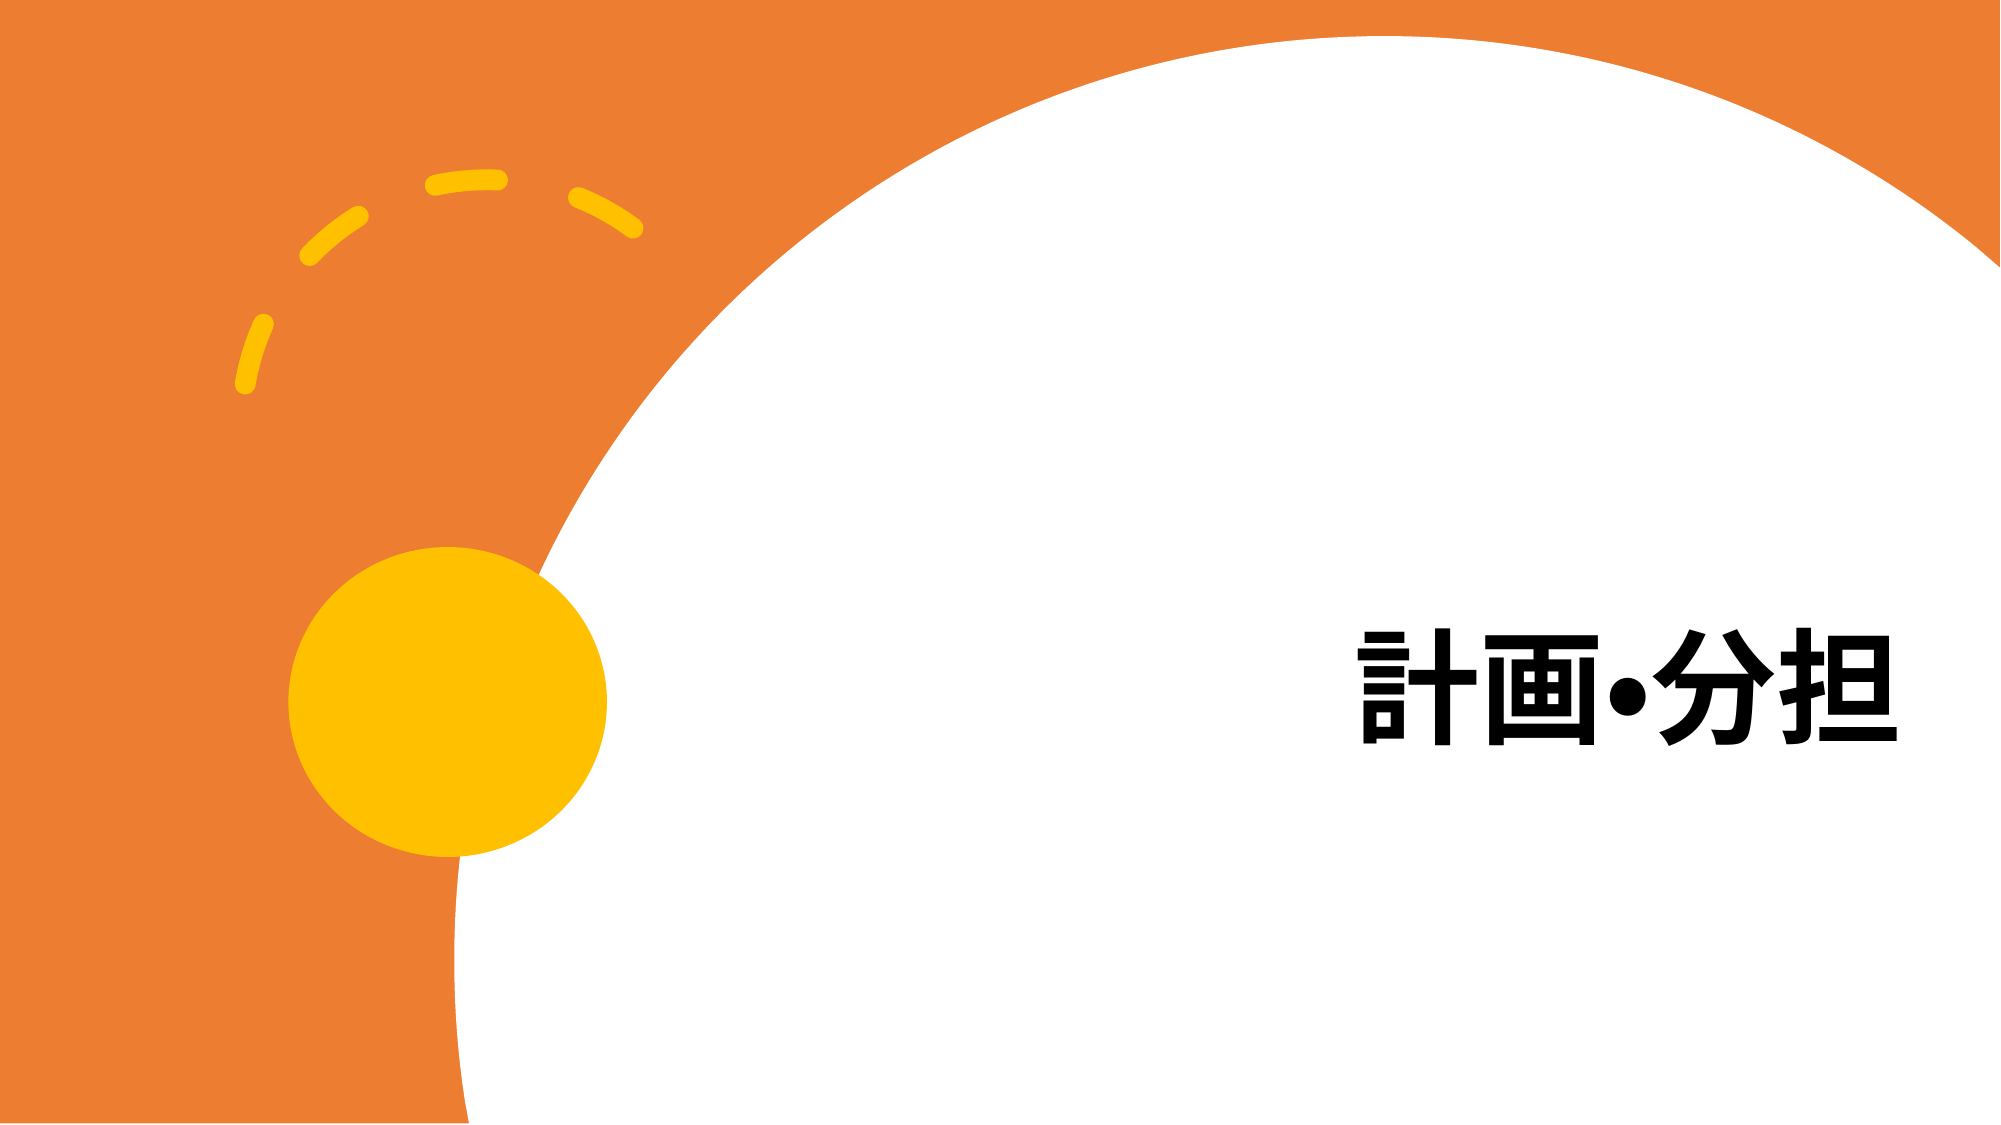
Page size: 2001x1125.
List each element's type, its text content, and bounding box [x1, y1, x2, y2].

text_box [0, 0, 2000, 1124]
title 計画・分担 [662, 318, 1917, 770]
text_box [287, 545, 609, 859]
text_box [244, 179, 653, 425]
text_box [453, 35, 2000, 1125]
